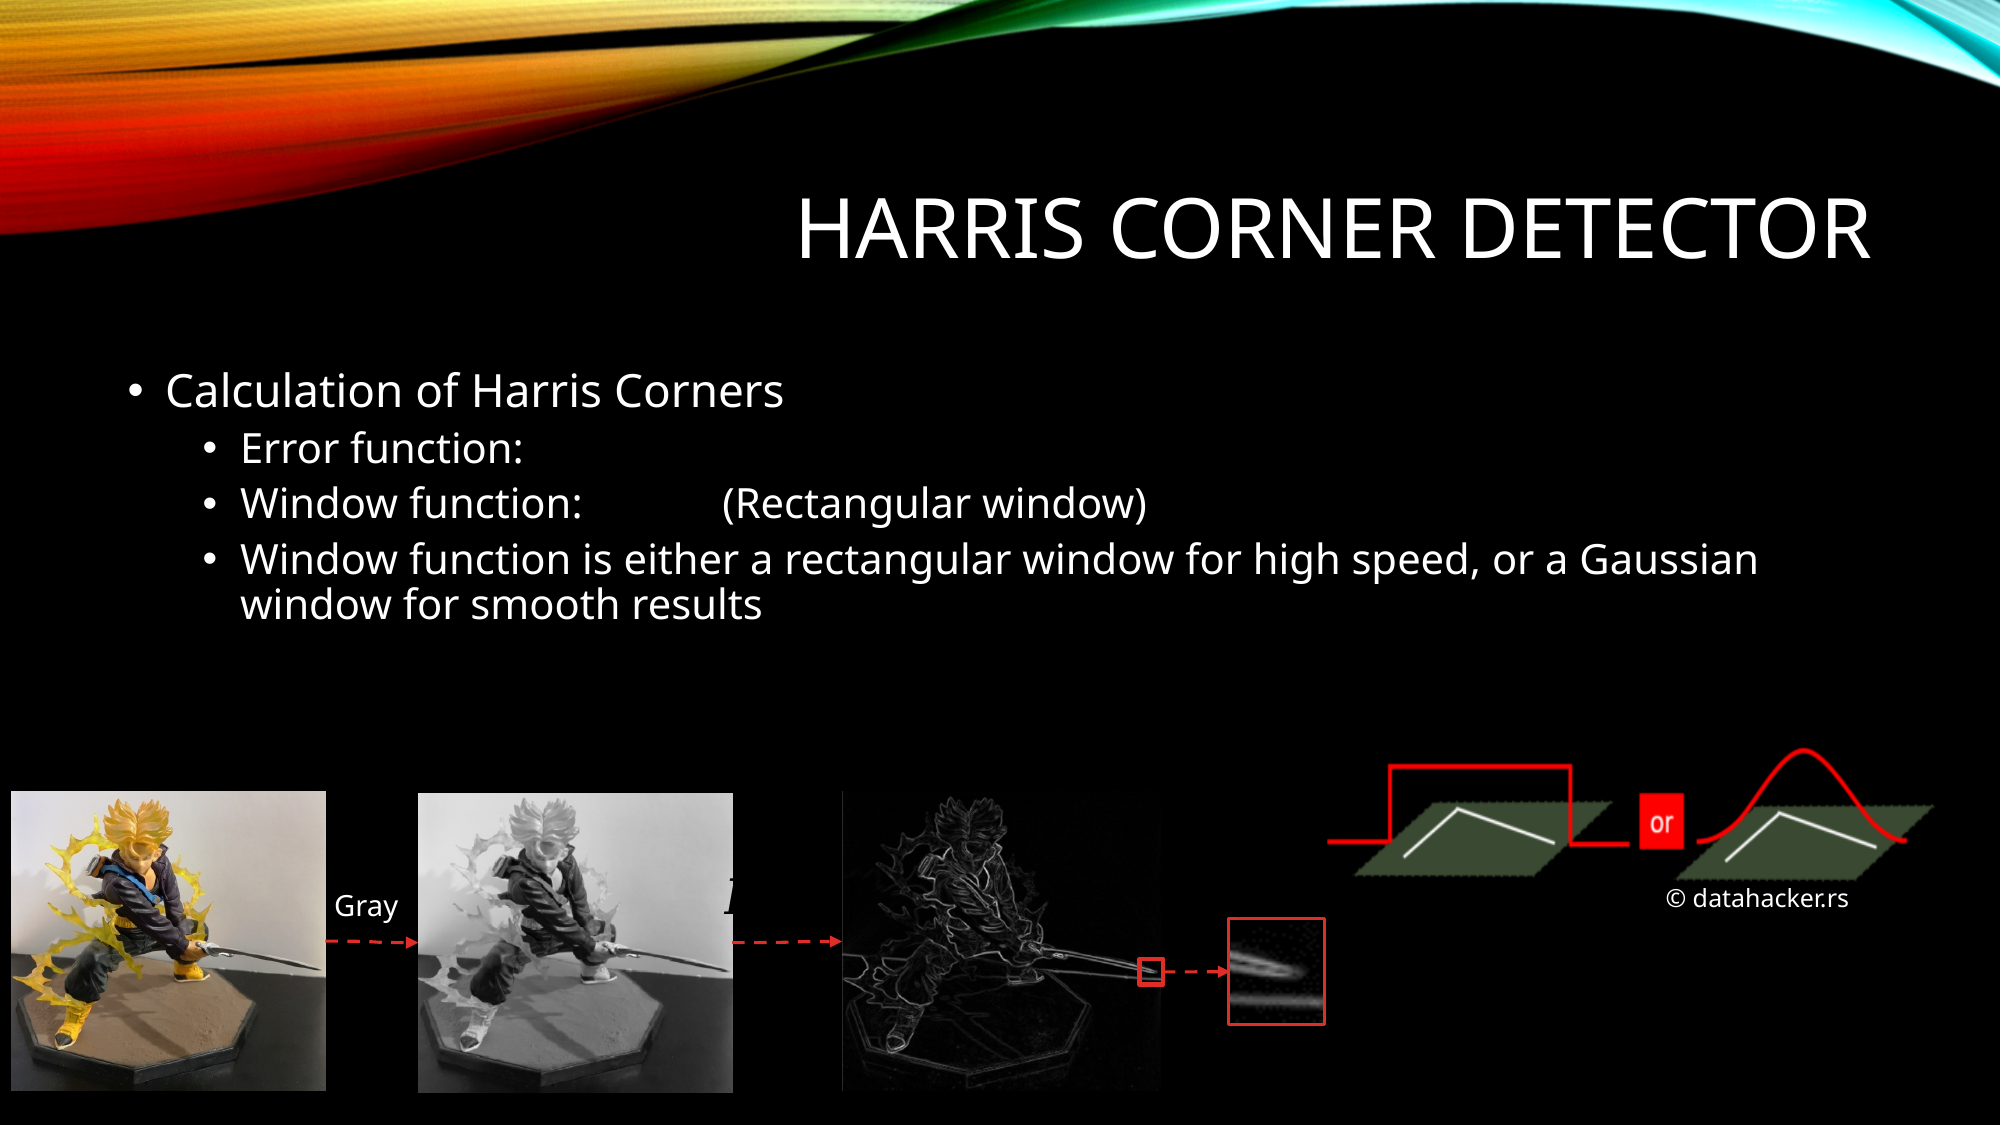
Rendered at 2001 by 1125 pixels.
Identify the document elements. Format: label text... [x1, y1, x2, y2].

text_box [721, 791, 1161, 1092]
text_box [1139, 859, 1329, 1024]
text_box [1316, 717, 1968, 922]
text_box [319, 792, 733, 1093]
picture [11, 791, 326, 1092]
picture [0, 0, 2000, 237]
title Harris Corner Detector [474, 125, 1888, 338]
